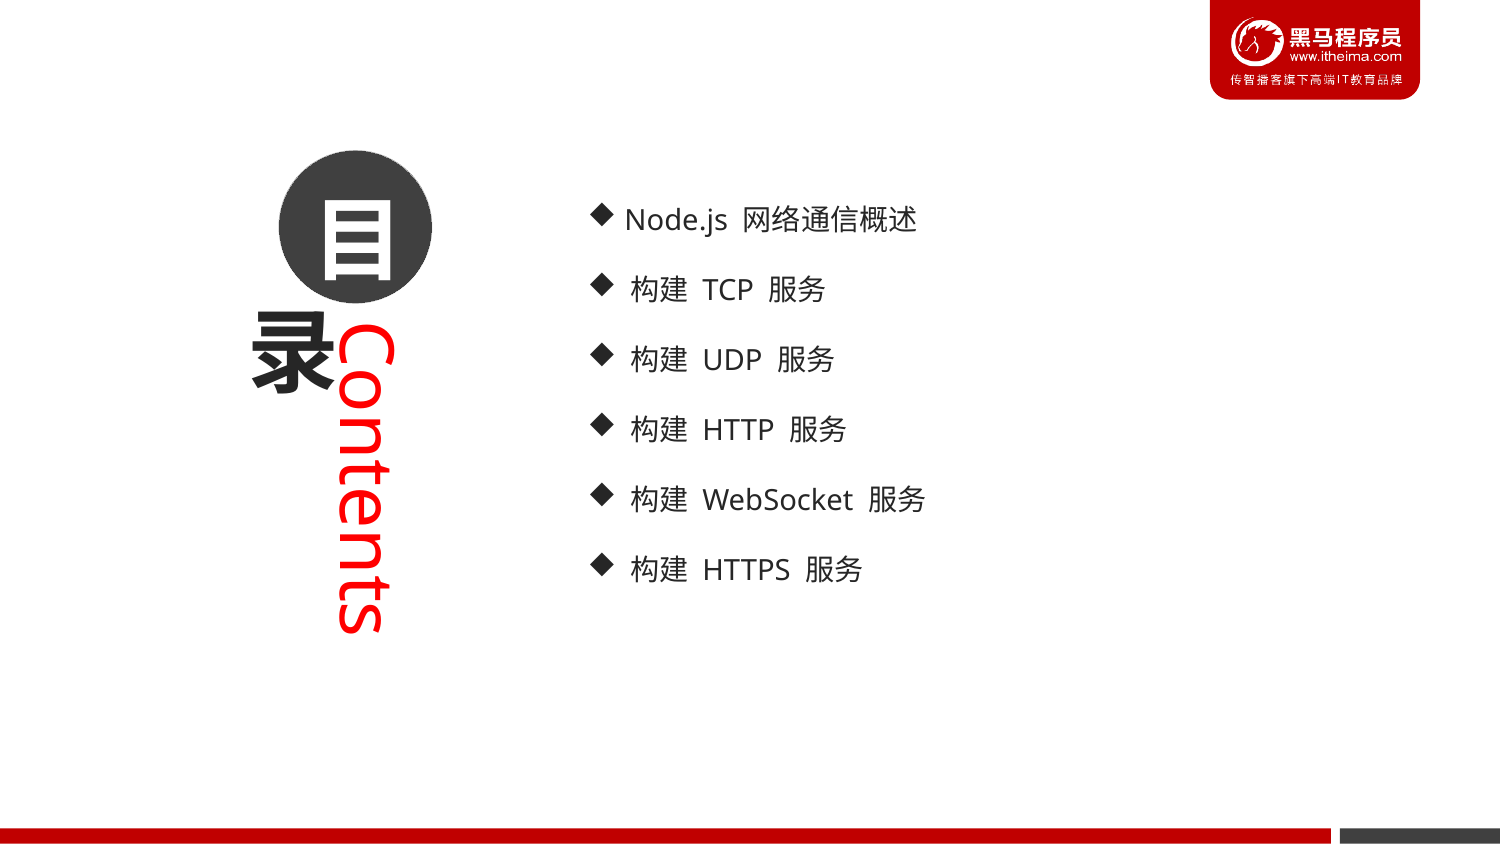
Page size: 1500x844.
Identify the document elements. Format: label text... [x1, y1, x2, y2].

text_box 录 [218, 288, 339, 410]
text_box Contents [321, 314, 427, 749]
picture [1212, 8, 1421, 94]
text_box 目 [278, 150, 433, 304]
text_box Node.js 网络通信概述 构建 TCP 服务 构建 UDP 服务 构建 HTTP 服务 构建 WebSocket 服务 构建 HTTPS 服务 [572, 124, 1282, 664]
